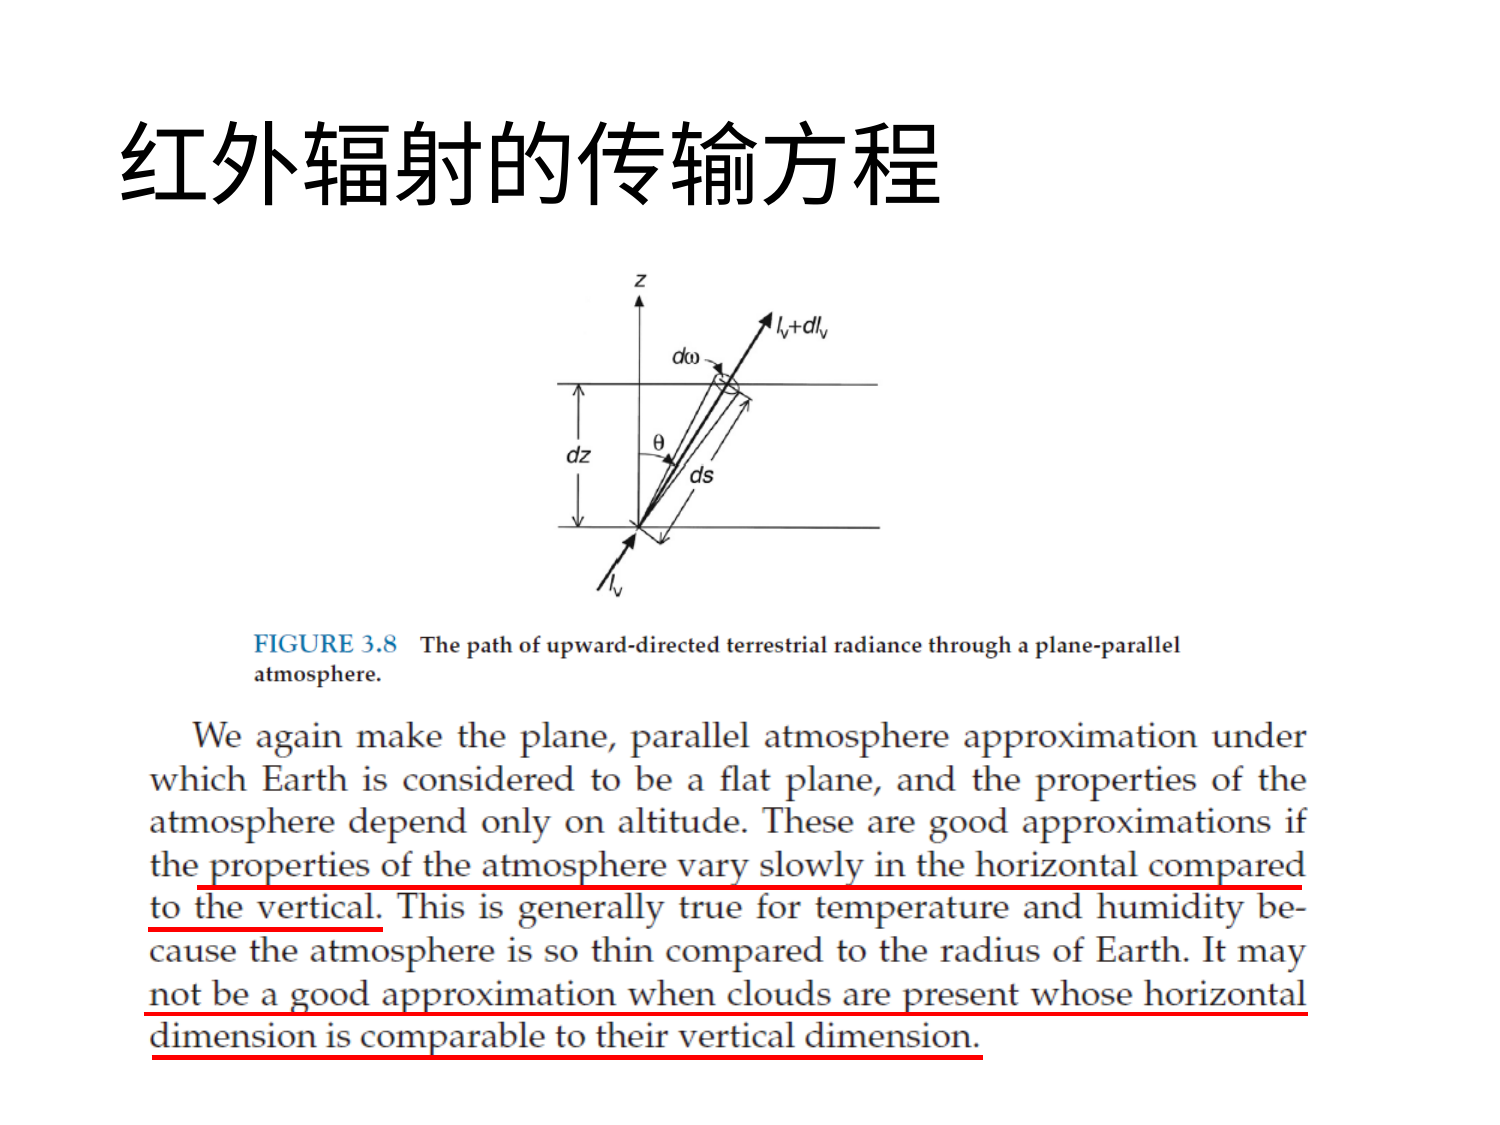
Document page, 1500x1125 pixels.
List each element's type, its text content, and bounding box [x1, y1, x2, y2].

picture [239, 262, 1187, 696]
picture [140, 716, 1322, 1060]
title 红外辐射的传输方程 [103, 59, 1397, 278]
